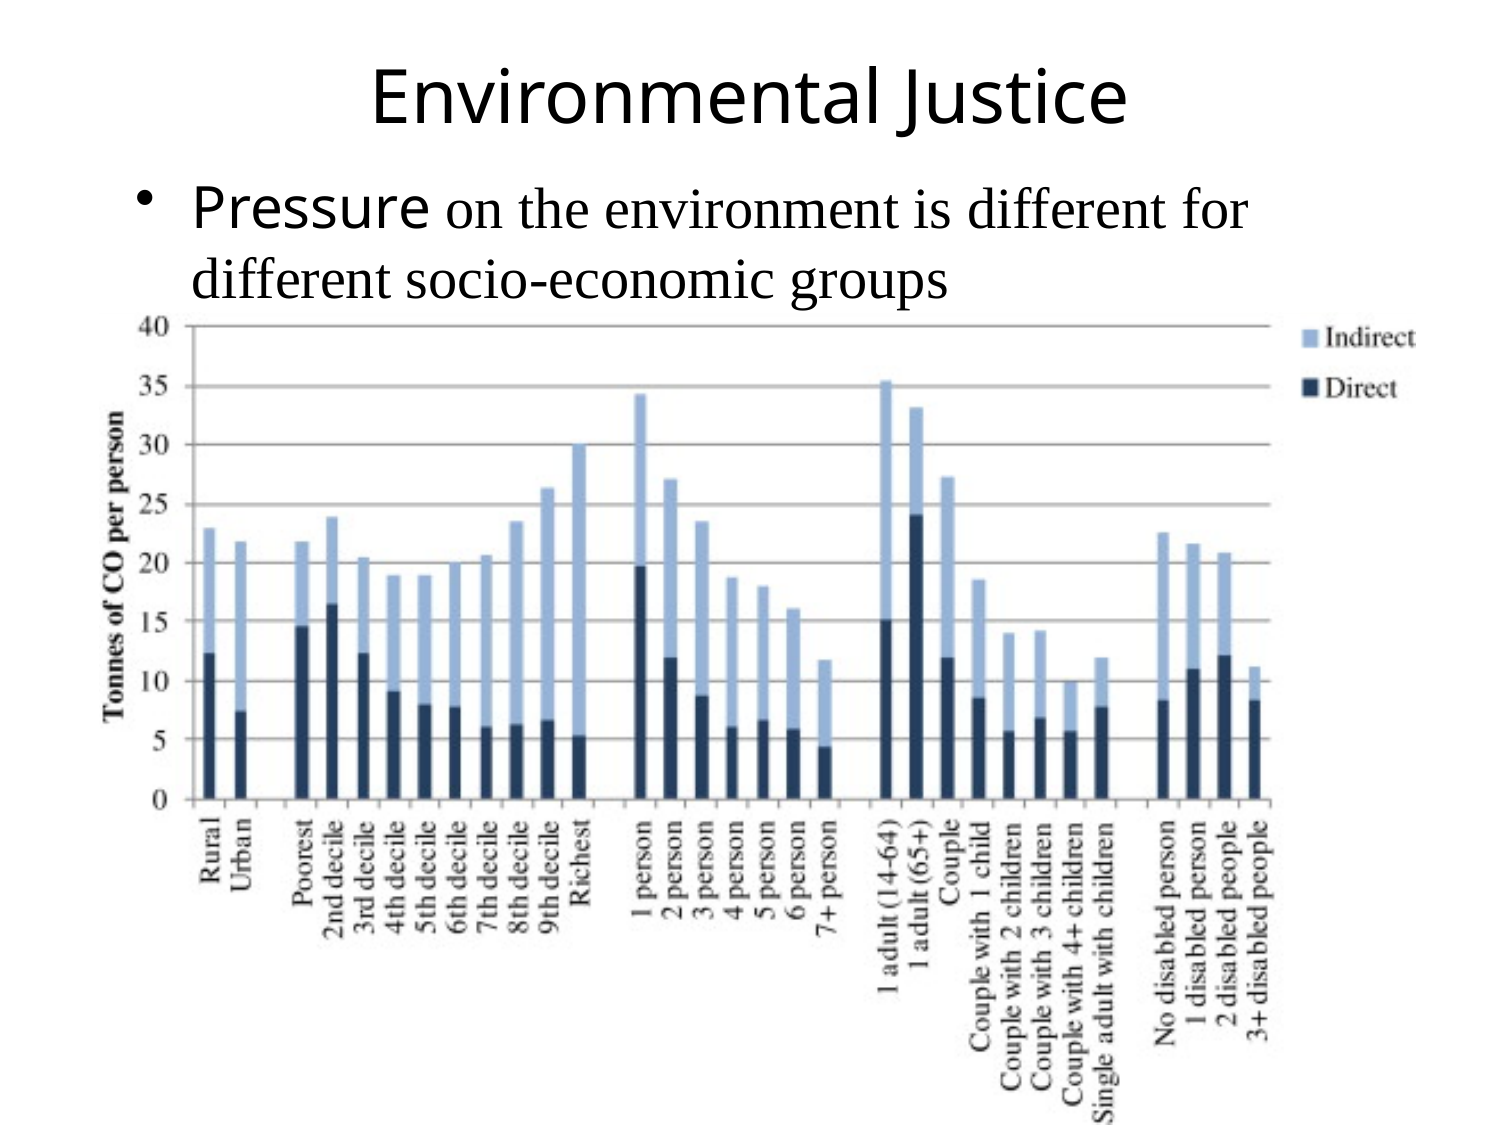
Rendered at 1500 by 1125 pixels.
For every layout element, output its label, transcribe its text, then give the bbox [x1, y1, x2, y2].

list Pressure on the environment is different for different socio-economic groups [120, 162, 1396, 310]
picture [99, 312, 1416, 1125]
title Environmental Justice [112, 0, 1388, 188]
